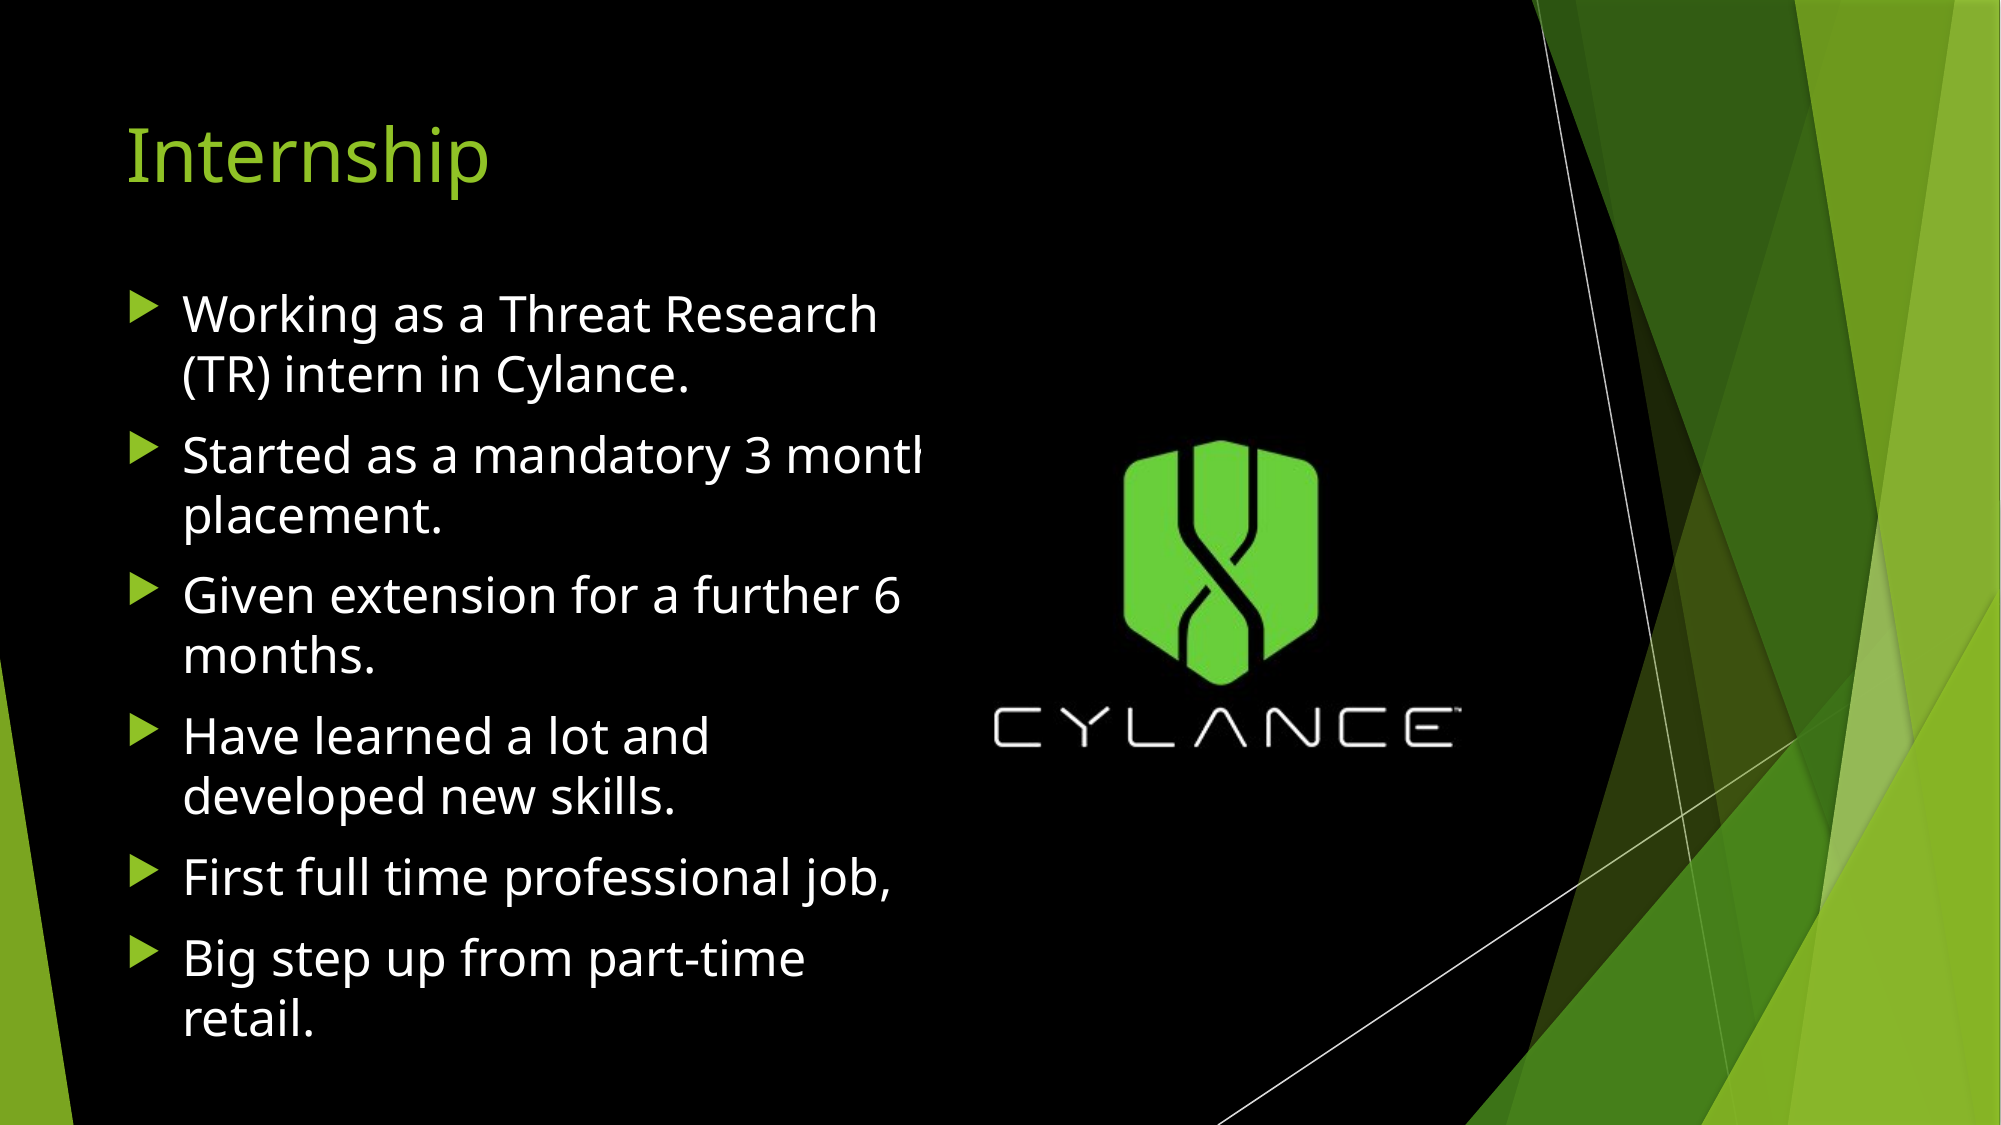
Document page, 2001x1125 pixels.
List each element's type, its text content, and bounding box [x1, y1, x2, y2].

title Internship [111, 99, 1522, 316]
list Working as a Threat Research (TR) intern in Cylance. Started as a mandatory 3 month placement. Given extension for a further 6 months. Have learned a lot and developed new skills. First full time professional job, Big step up from part-time retail. [111, 274, 959, 1095]
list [921, 316, 1522, 917]
